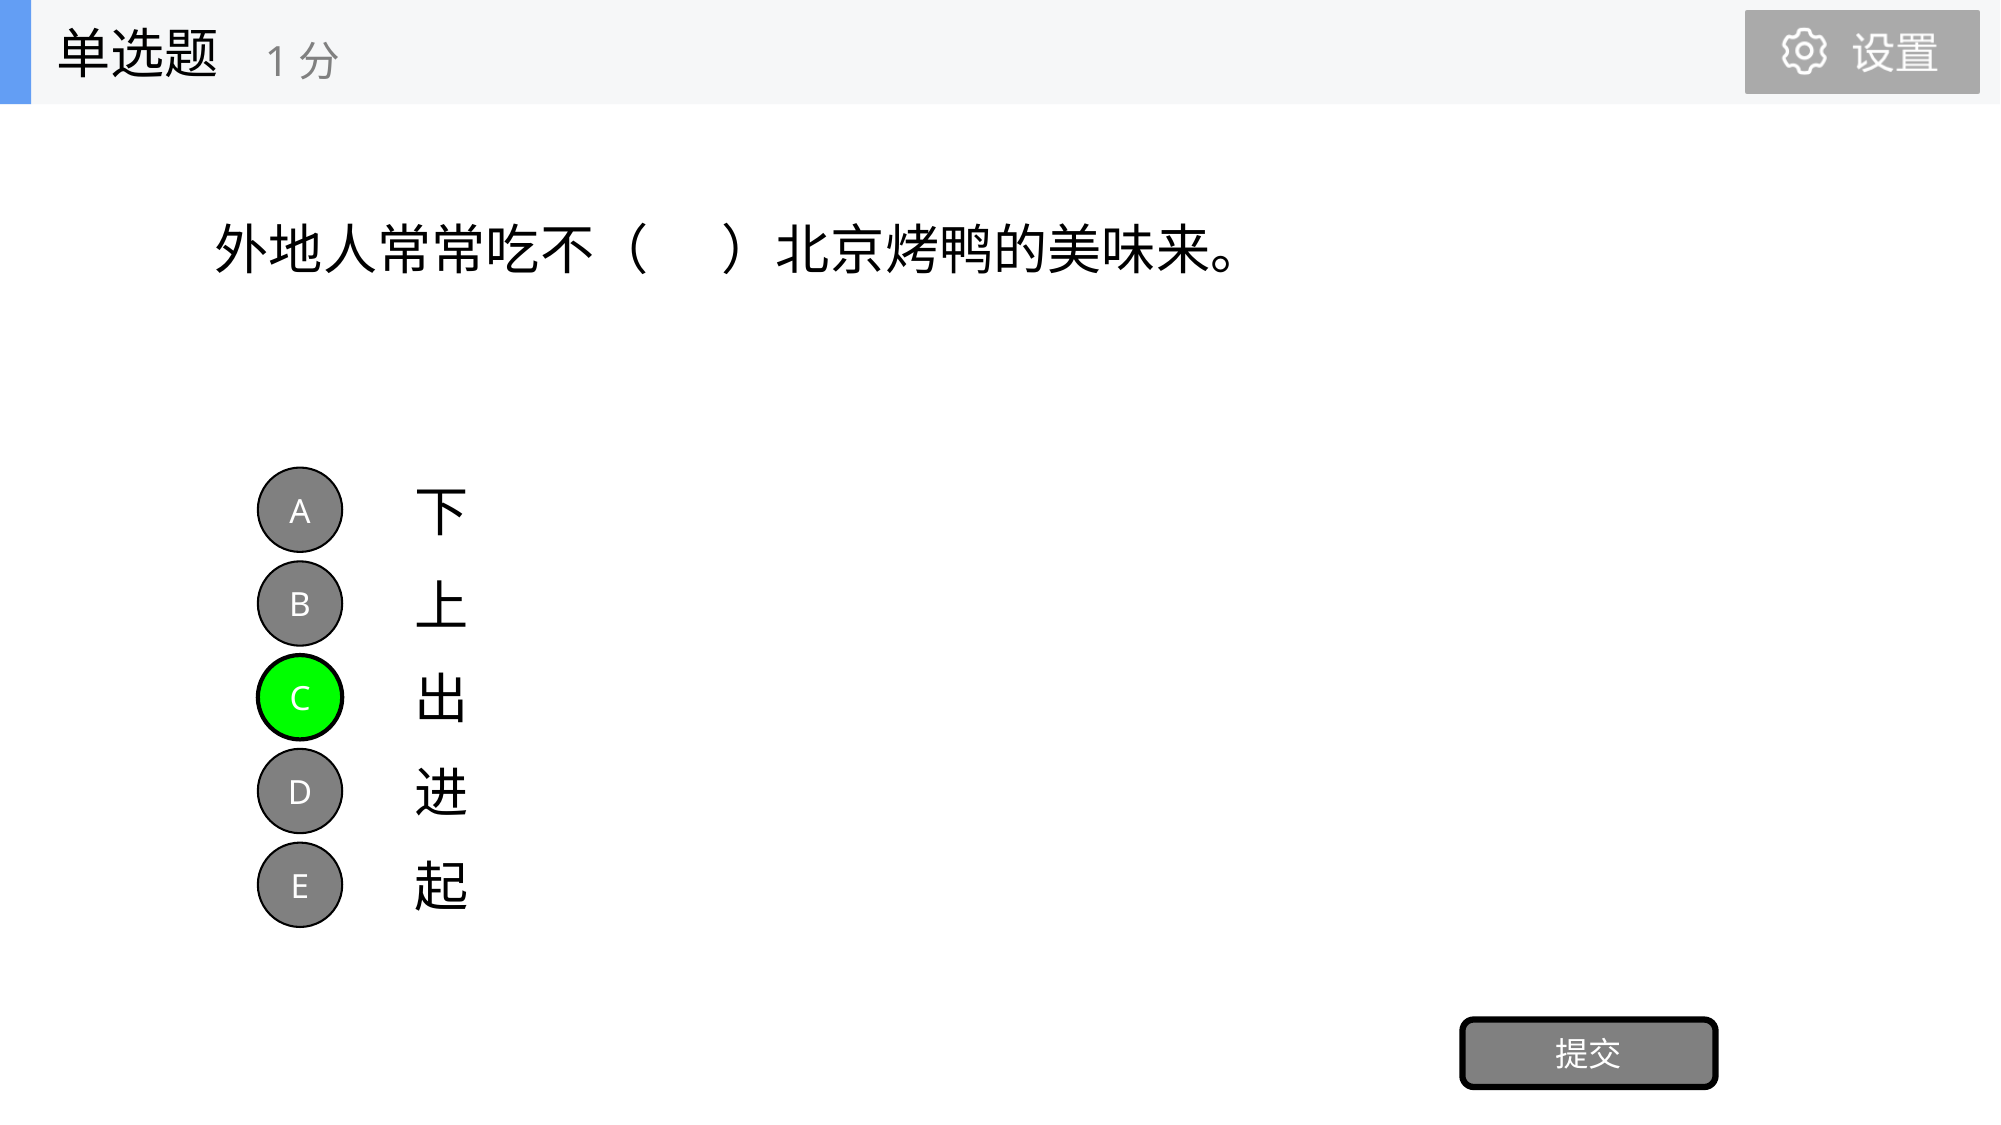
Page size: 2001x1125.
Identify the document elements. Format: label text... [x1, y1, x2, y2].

text_box 起 [399, 831, 1800, 925]
text_box 下 [399, 456, 1800, 550]
text_box B [256, 560, 344, 647]
text_box C [256, 654, 344, 741]
text_box 提交 [1461, 1032, 1717, 1089]
text_box 进 [399, 738, 1800, 831]
picture [1745, 10, 1980, 94]
text_box 上 [399, 550, 1800, 644]
text_box A [256, 466, 344, 553]
text_box E [256, 841, 344, 929]
text_box 出 [399, 644, 1800, 738]
text_box D [256, 747, 344, 835]
text_box 外地人常常吃不（ ）北京烤鸭的美味来。 [200, 105, 1800, 456]
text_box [0, 0, 2000, 105]
text_box [399, 925, 1800, 1032]
